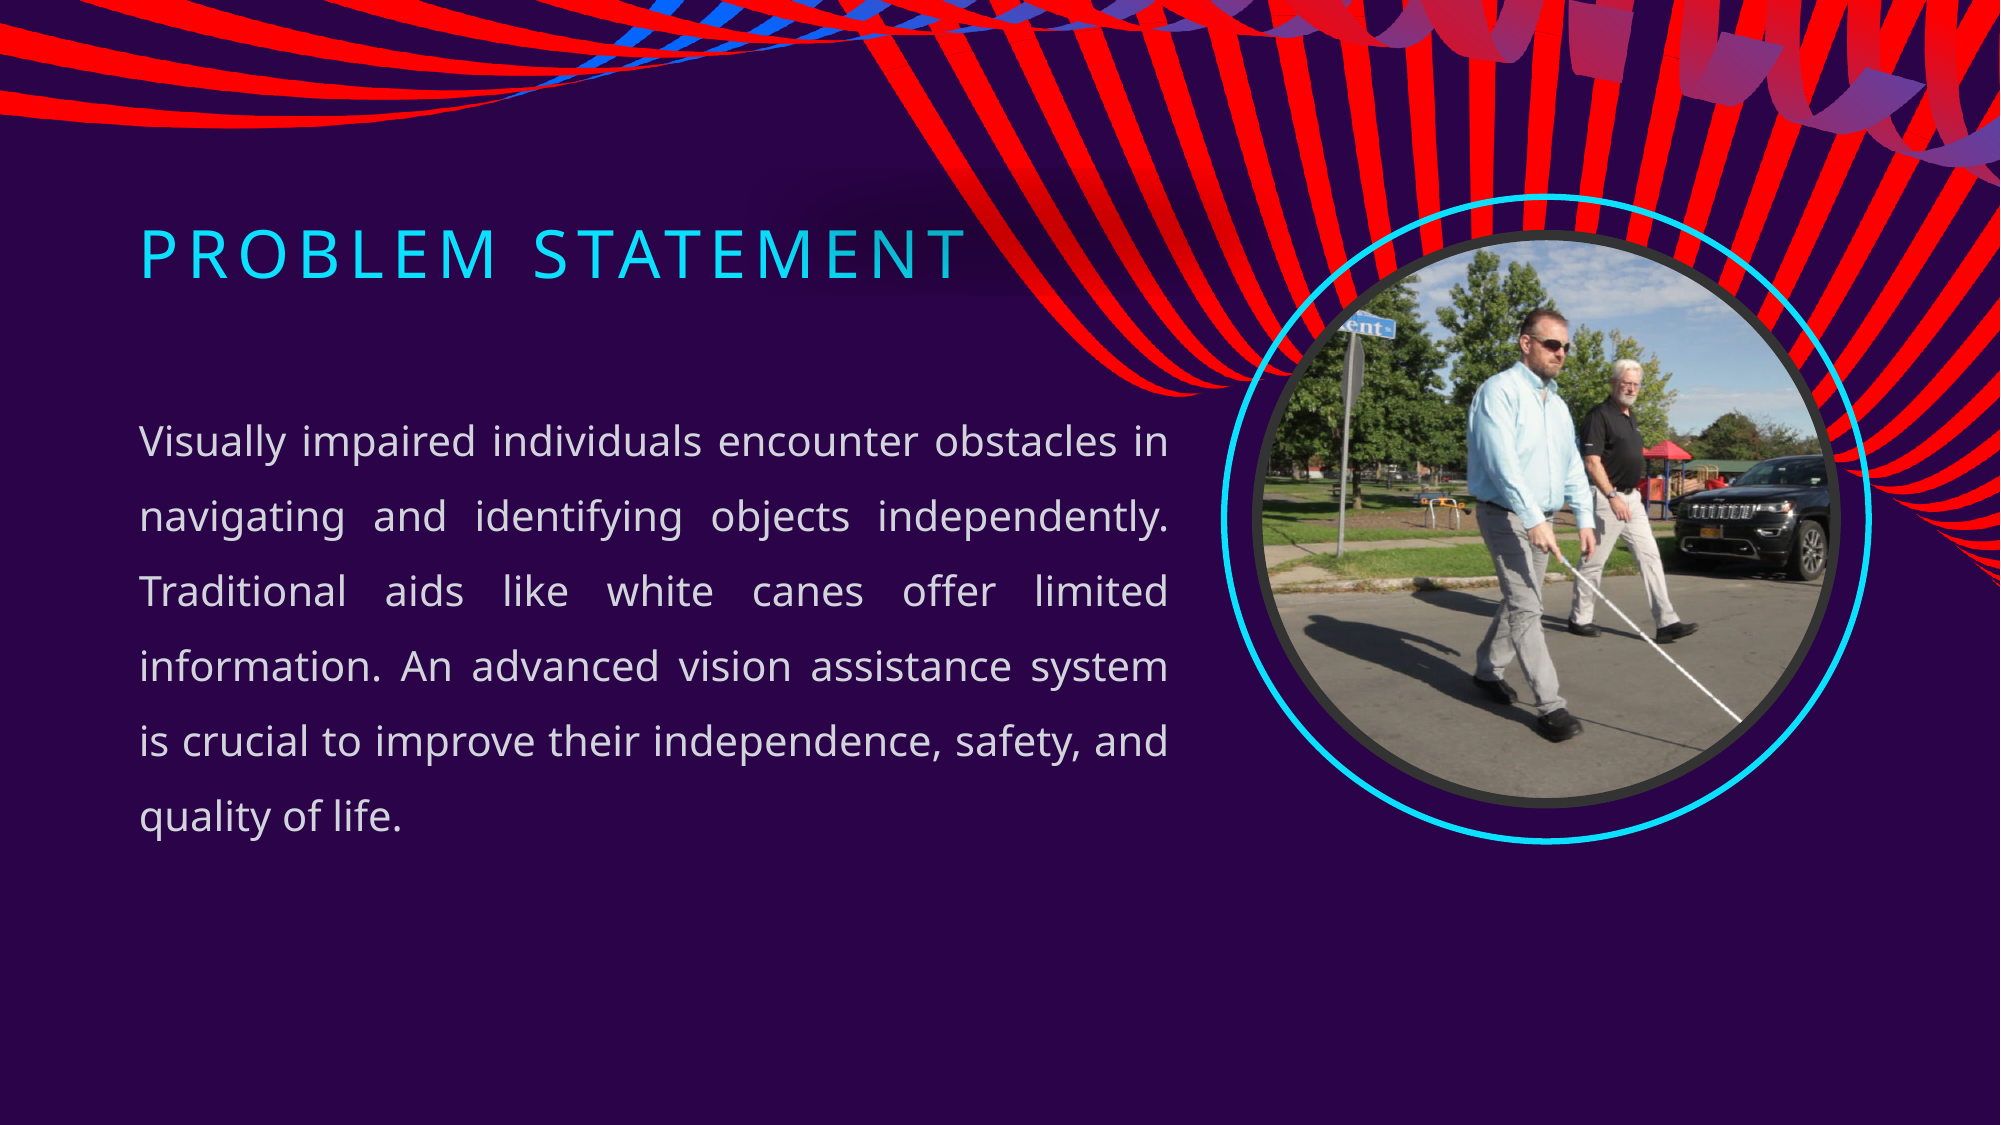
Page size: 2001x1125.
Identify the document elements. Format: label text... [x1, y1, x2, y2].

list Visually impaired individuals encounter obstacles in navigating and identifying objects independently. Traditional aids like white canes offer limited information. An advanced vision assistance system is crucial to improve their independence, safety, and quality of life. [124, 382, 1185, 1011]
title Problem statement [124, 214, 1000, 310]
picture [0, 0, 2000, 1125]
